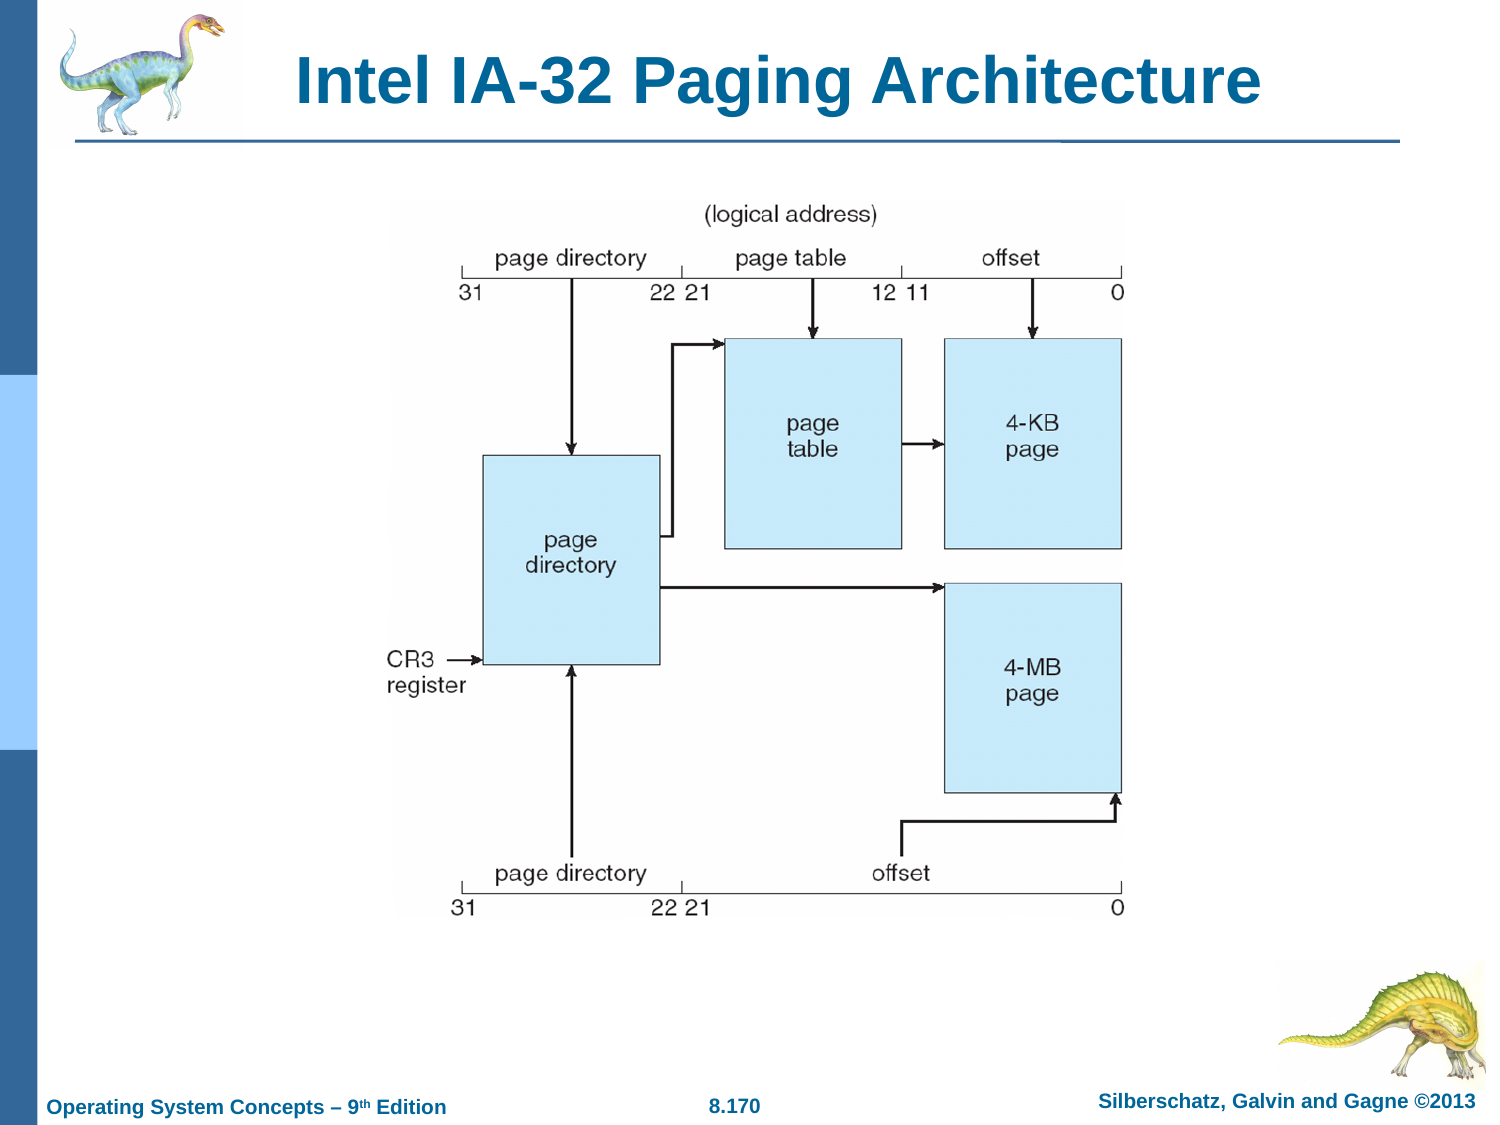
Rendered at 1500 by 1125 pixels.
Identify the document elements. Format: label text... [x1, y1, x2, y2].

picture [46, 0, 243, 149]
picture [1275, 959, 1486, 1090]
title Intel IA-32 Paging Architecture [134, 29, 1425, 125]
picture [385, 199, 1125, 922]
